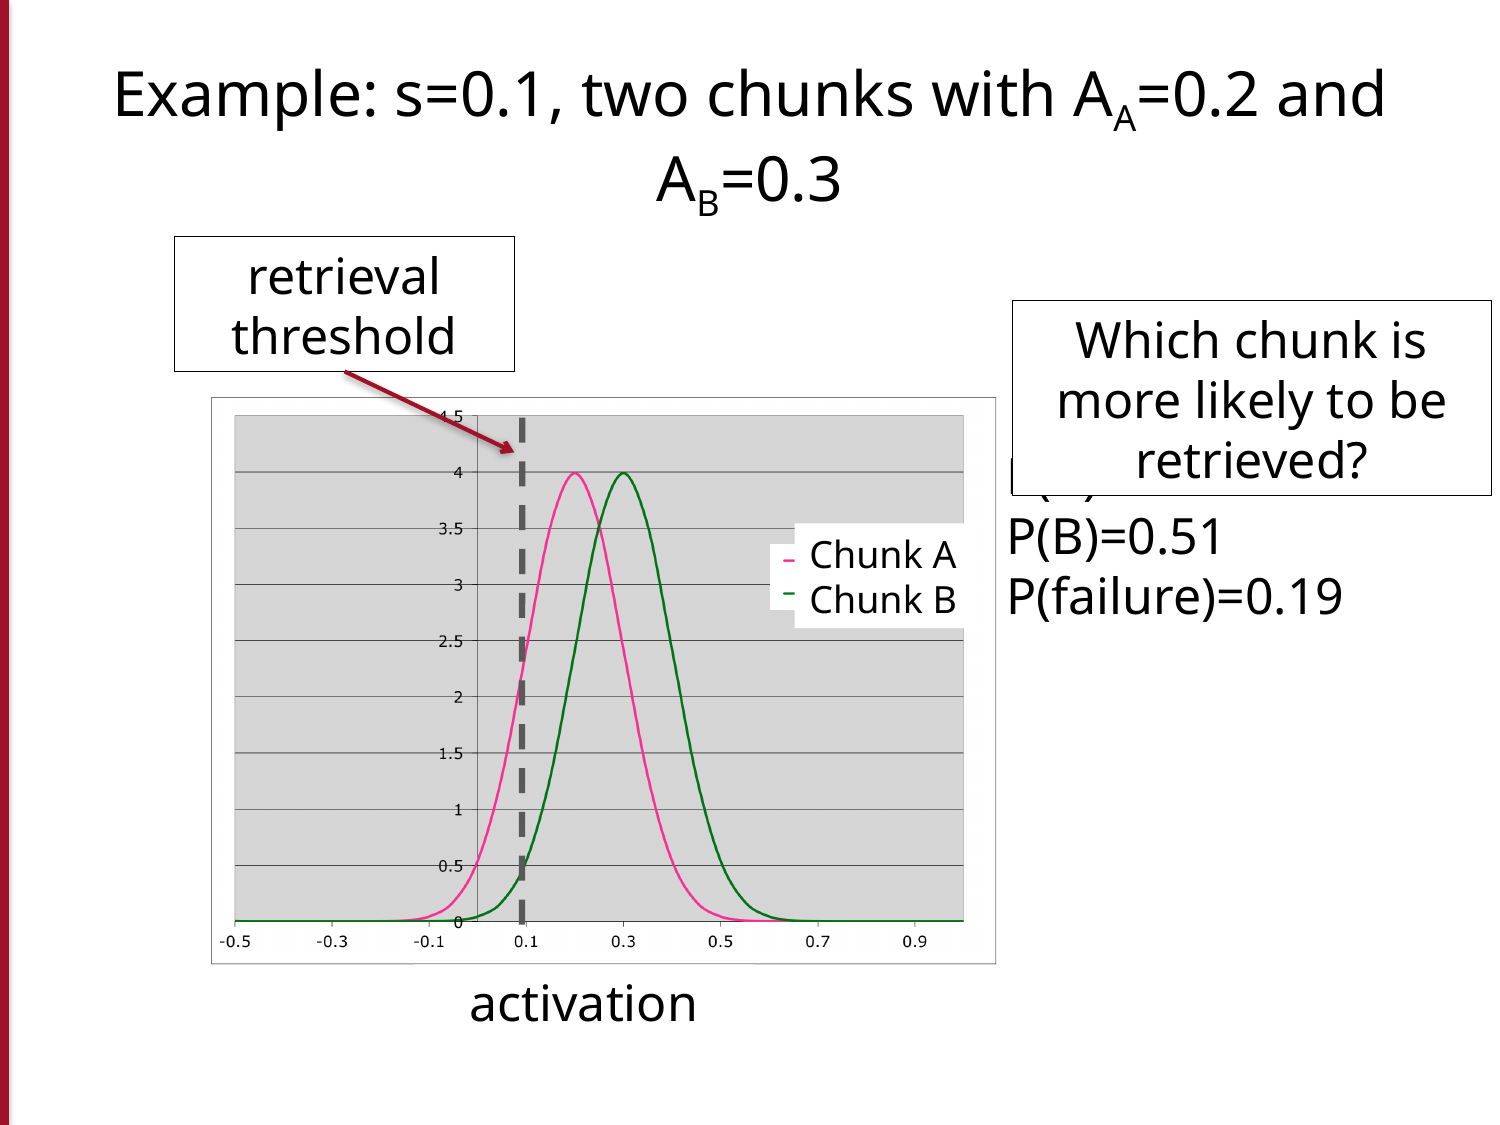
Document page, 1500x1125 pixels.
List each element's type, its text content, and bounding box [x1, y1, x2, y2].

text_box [208, 394, 997, 965]
text_box P(A)=0.31 P(B)=0.51 P(failure)=0.19 [1001, 437, 1360, 633]
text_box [344, 372, 515, 453]
title Example: s=0.1, two chunks with AA=0.2 and AB=0.3 [75, 45, 1425, 233]
text_box activation [414, 974, 754, 1040]
text_box Which chunk is more likely to be retrieved? [1012, 300, 1492, 496]
text_box retrieval threshold [174, 236, 515, 372]
